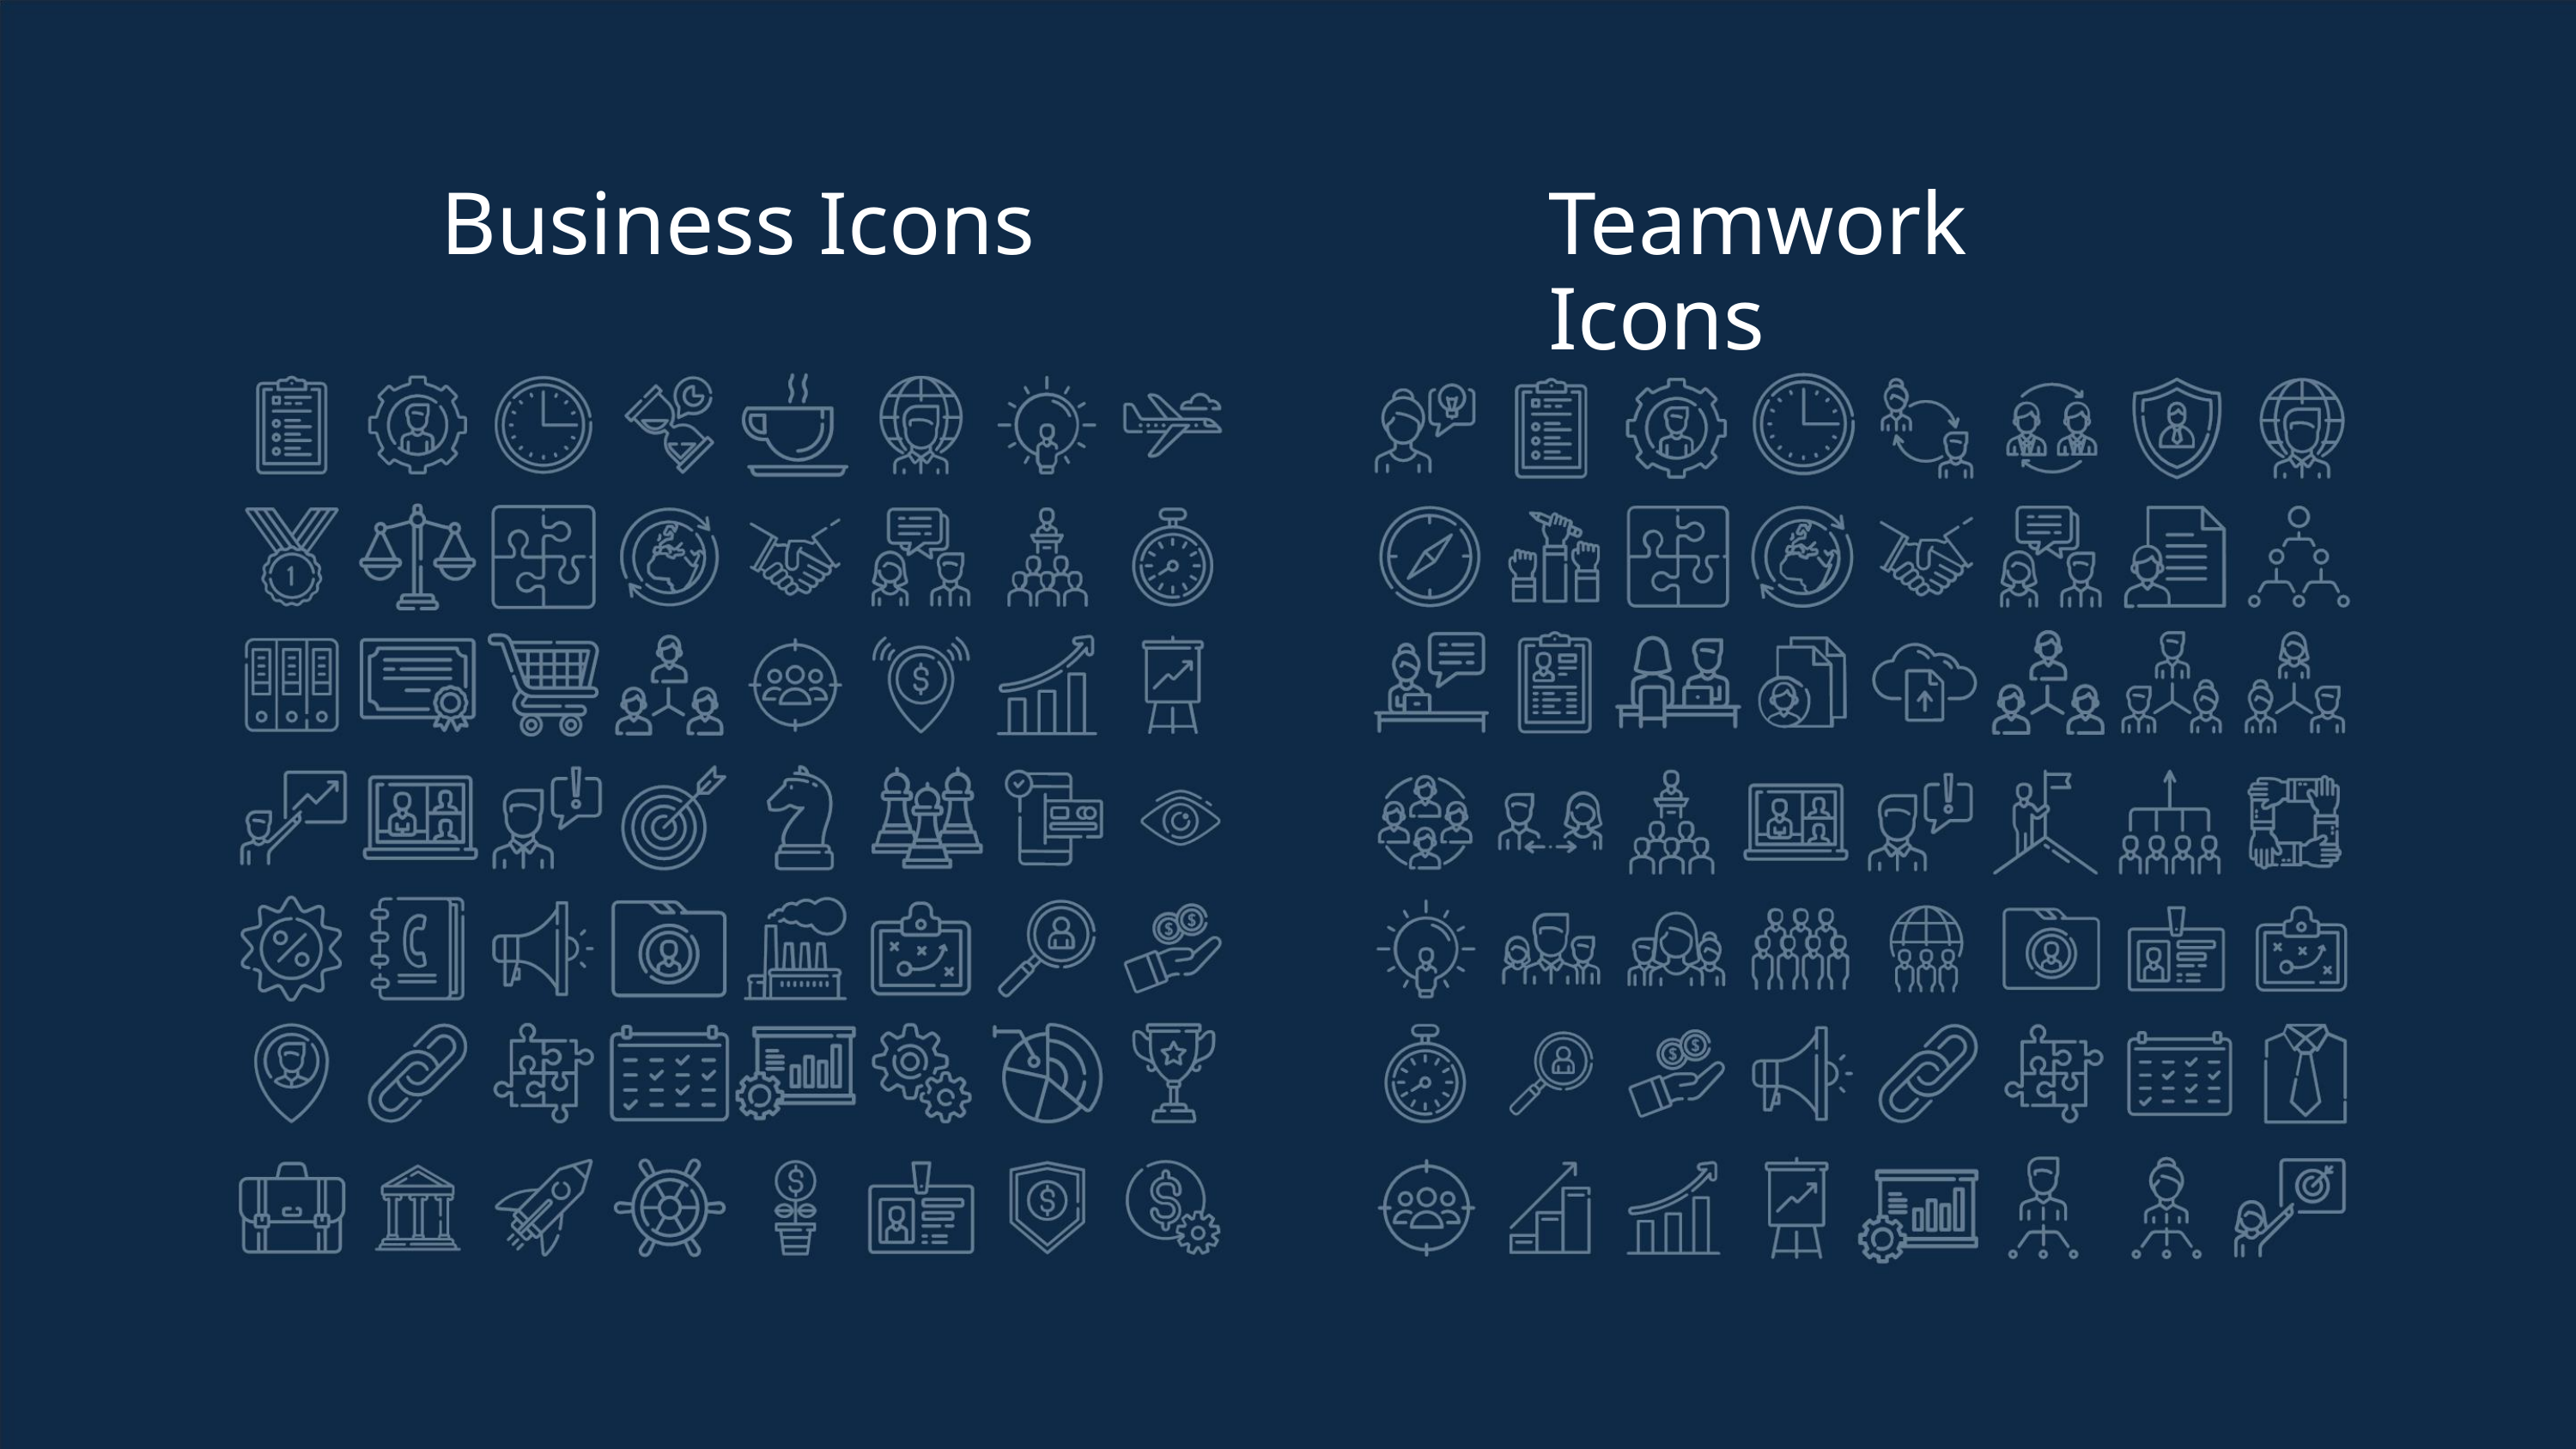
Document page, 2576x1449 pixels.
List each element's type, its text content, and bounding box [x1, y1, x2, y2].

text_box [0, 0, 2576, 1449]
text_box Teamwork Icons [1548, 175, 2200, 367]
text_box Business Icons [440, 175, 1040, 272]
